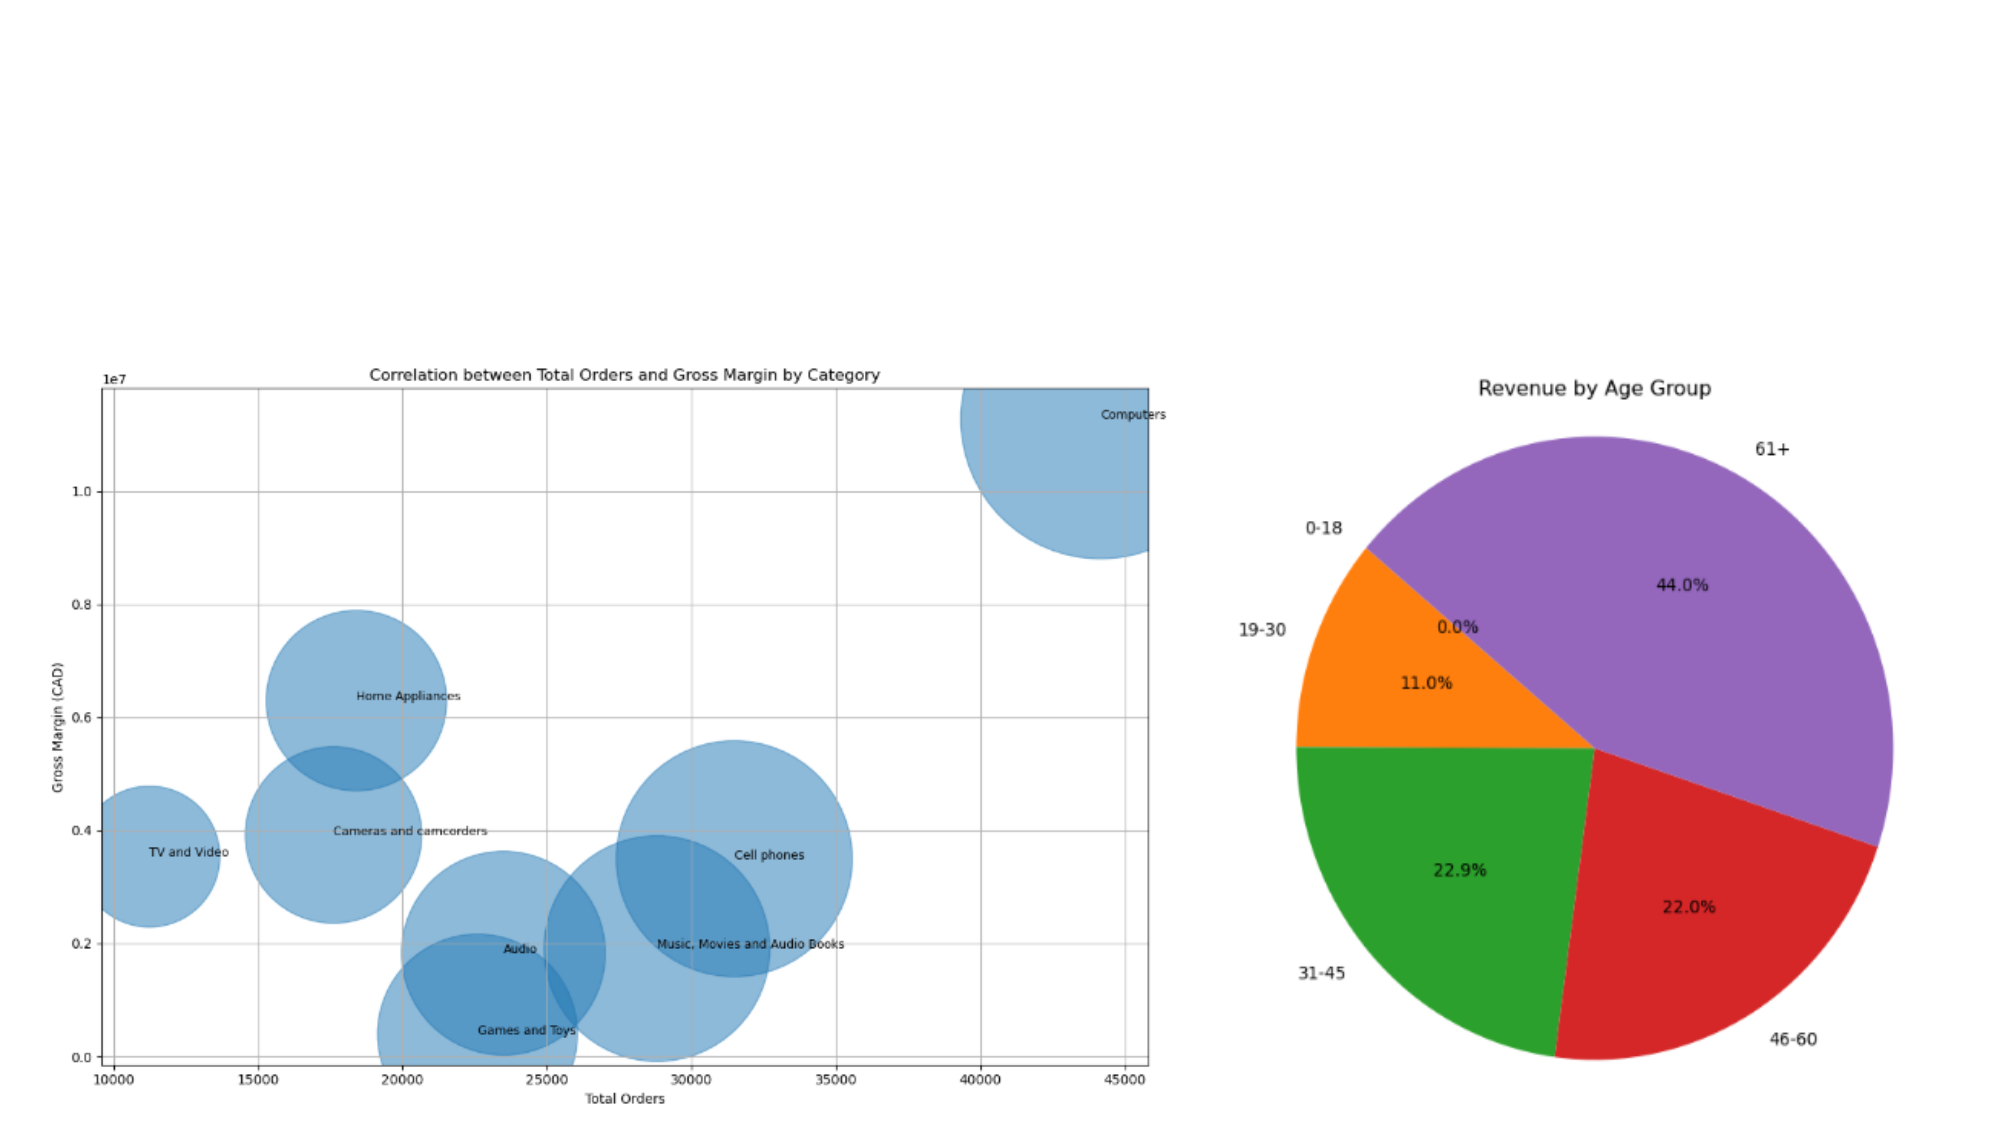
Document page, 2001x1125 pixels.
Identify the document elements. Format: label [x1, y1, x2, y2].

picture [31, 357, 1971, 1111]
